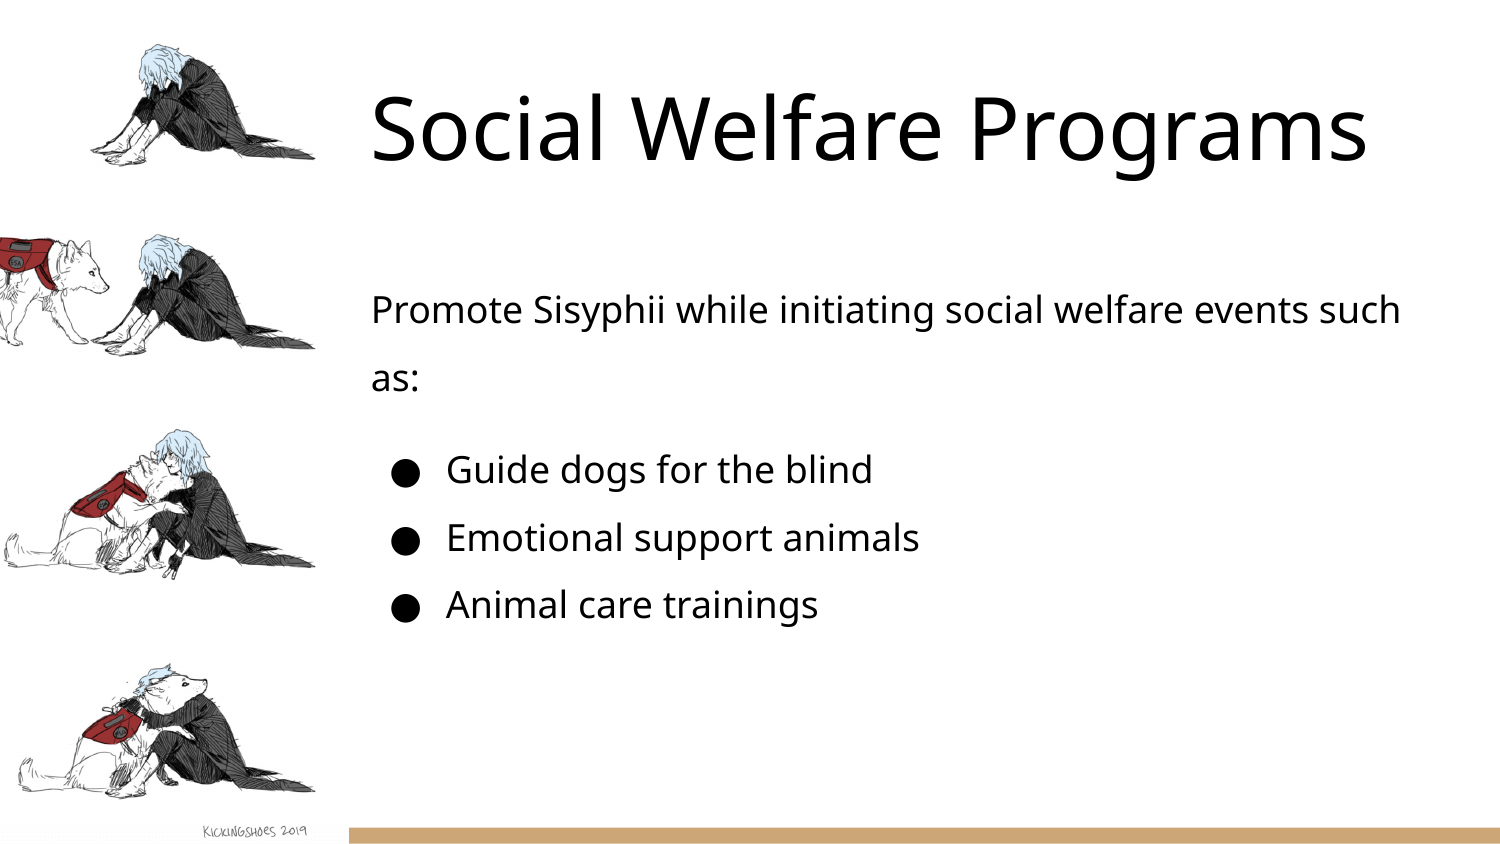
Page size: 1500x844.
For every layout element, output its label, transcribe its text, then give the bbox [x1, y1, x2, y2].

picture [0, 0, 349, 844]
title Social Welfare Programs [355, 56, 1452, 193]
list Promote Sisyphii while initiating social welfare events such as: Guide dogs for the blind Emotional support animals Animal care trainings [355, 249, 1452, 800]
